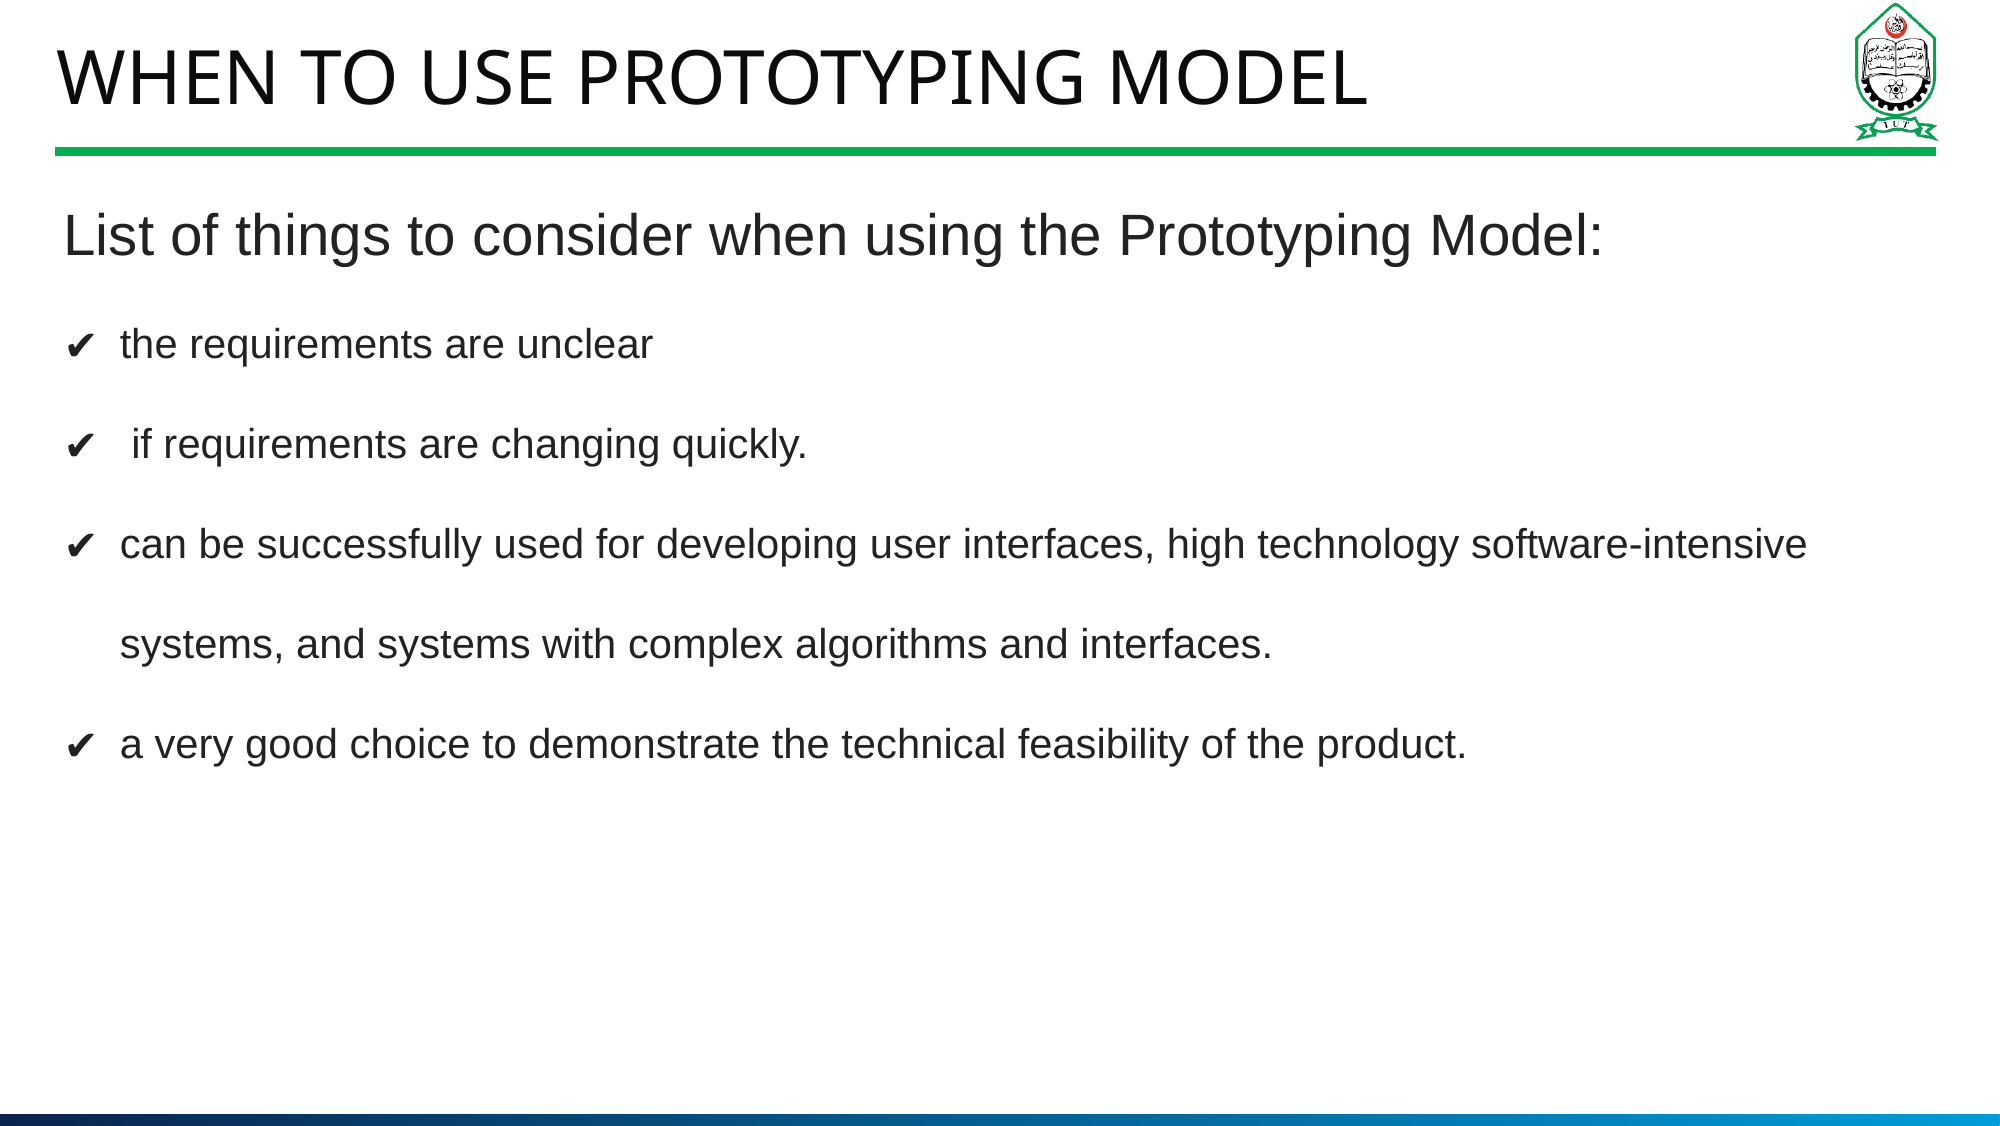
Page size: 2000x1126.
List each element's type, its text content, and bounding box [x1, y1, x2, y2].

title When to use Prototyping Model [56, 39, 1735, 154]
text_box List of things to consider when using the Prototyping Model: the requirements are unclear if requirements are changing quickly. can be successfully used for developing user interfaces, high technology software-intensive systems, and systems with complex algorithms and interfaces. a very good choice to demonstrate the technical feasibility of the product. [48, 154, 1944, 766]
picture [1054, 1114, 1058, 1125]
picture [1086, 1114, 1091, 1125]
picture [1854, 3, 1939, 141]
